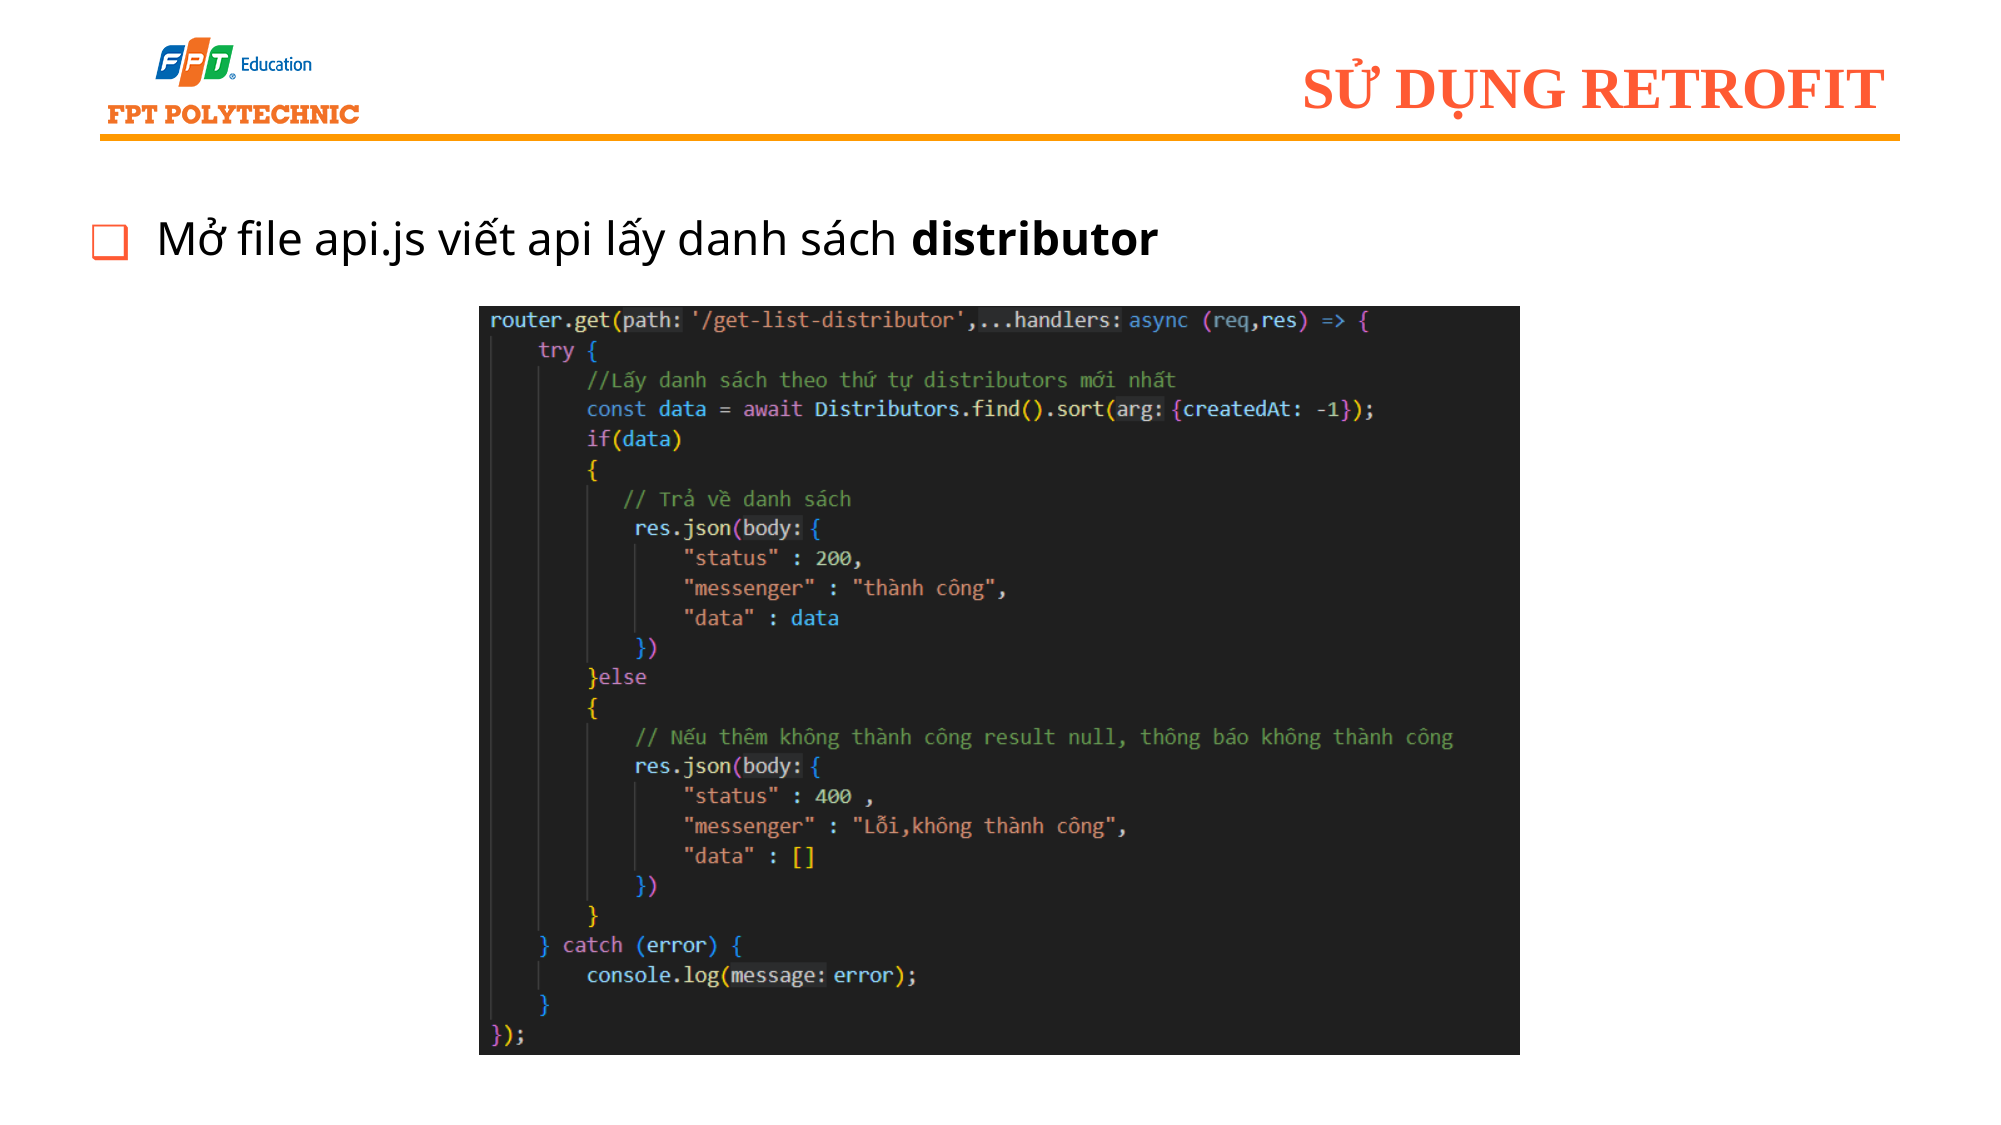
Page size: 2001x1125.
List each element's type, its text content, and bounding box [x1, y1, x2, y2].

title Sử dụng retrofit [366, 45, 1900, 125]
list Mở file api.js viết api lấy danh sách distributor [66, 174, 1962, 1080]
picture [99, 25, 367, 134]
picture [479, 306, 1521, 1055]
picture [99, 135, 367, 143]
